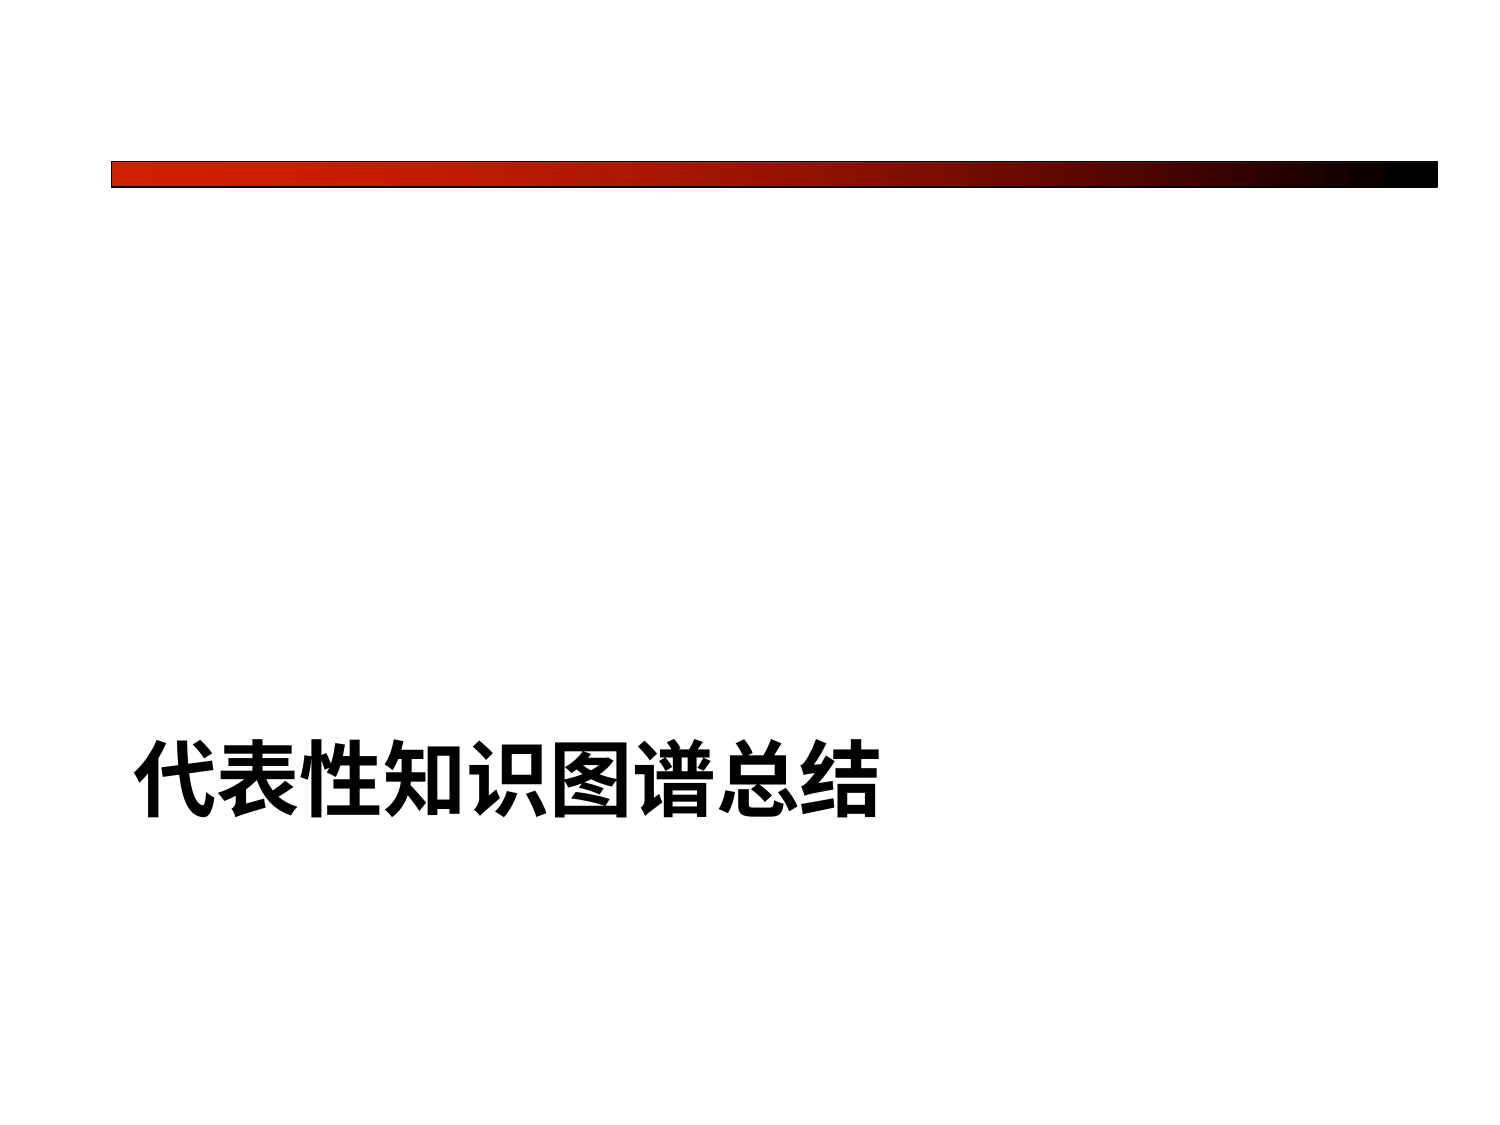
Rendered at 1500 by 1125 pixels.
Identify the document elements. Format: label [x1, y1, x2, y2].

picture [112, 162, 1436, 186]
text_box [131, 726, 886, 829]
